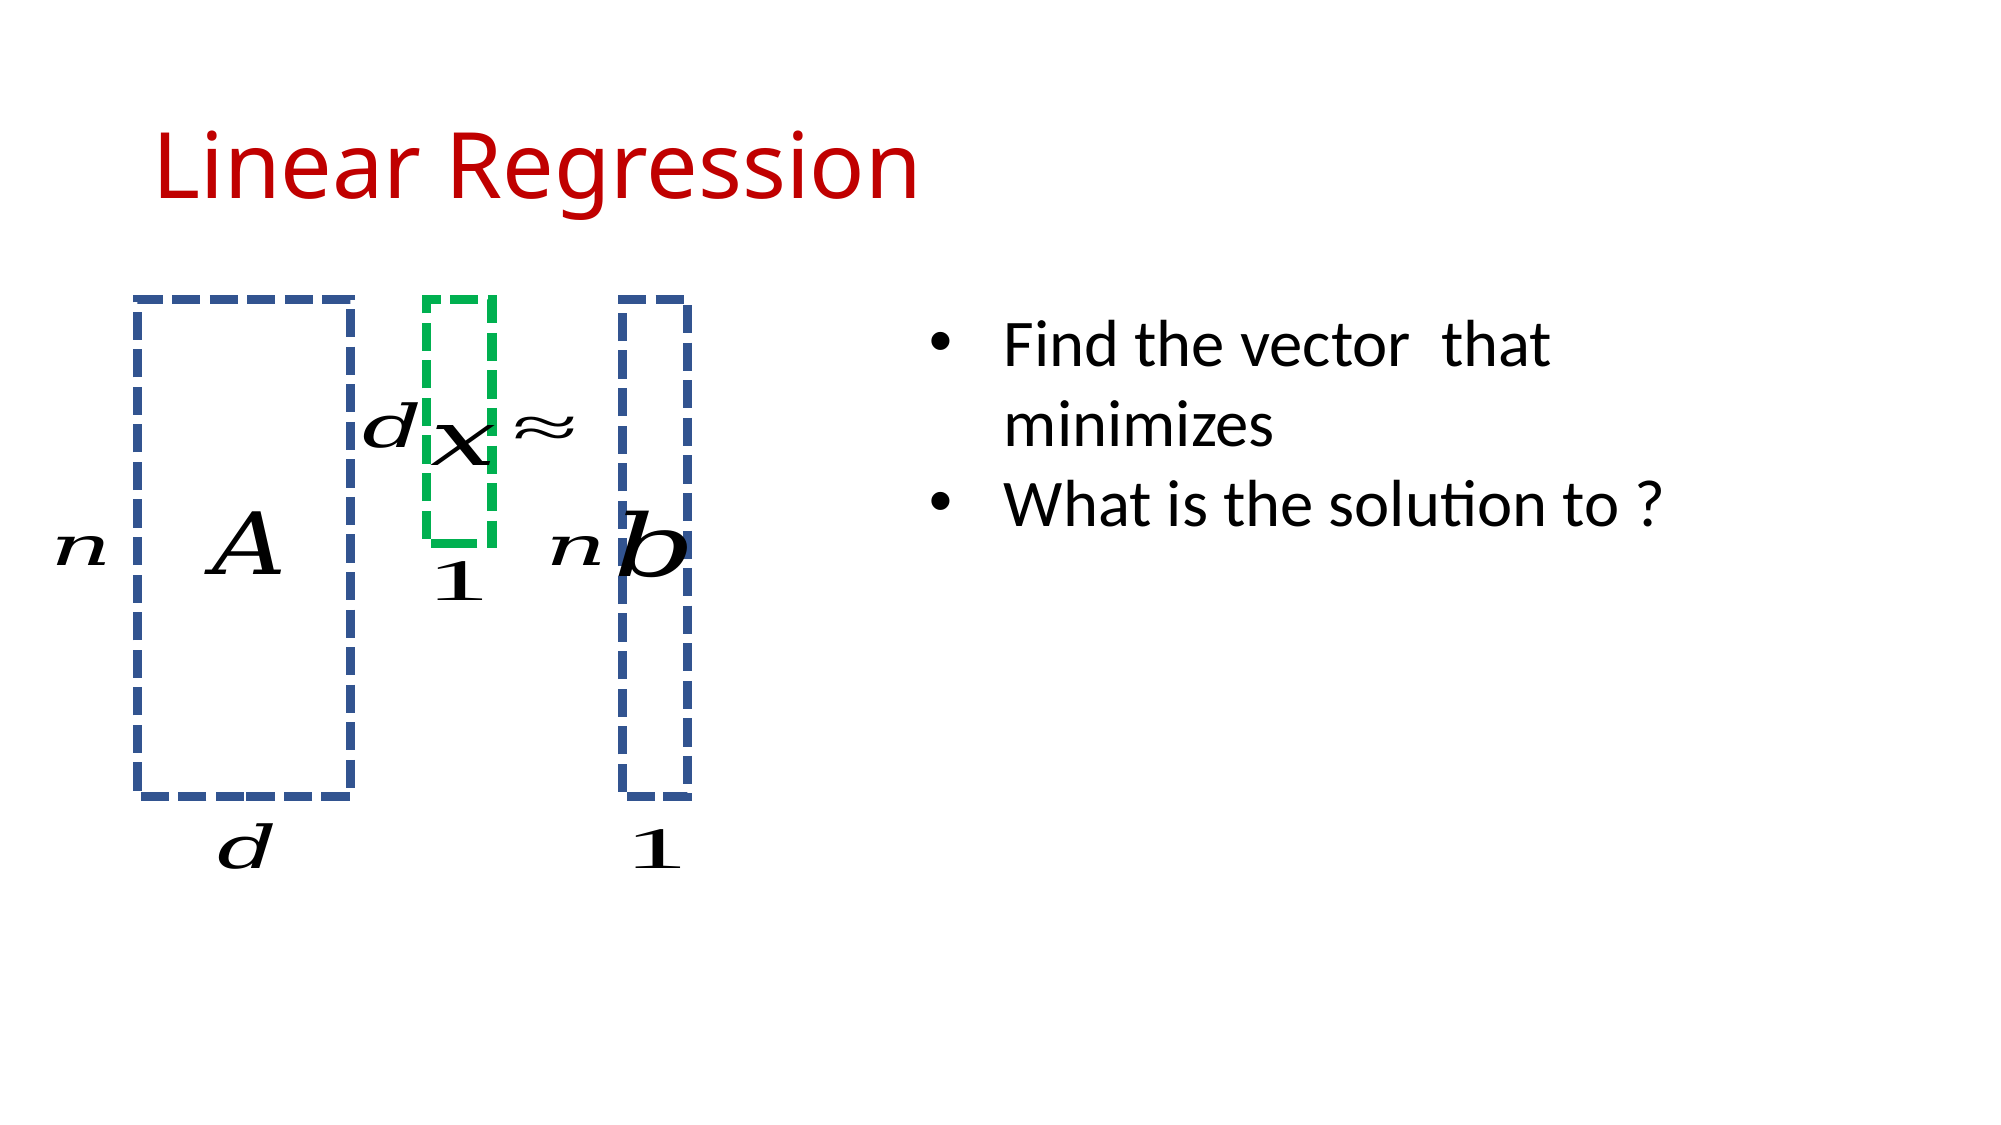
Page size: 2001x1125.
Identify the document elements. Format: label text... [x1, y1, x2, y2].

text_box [426, 298, 493, 545]
title Linear Regression [137, 59, 1863, 278]
text_box [621, 298, 689, 798]
text_box [136, 298, 351, 798]
